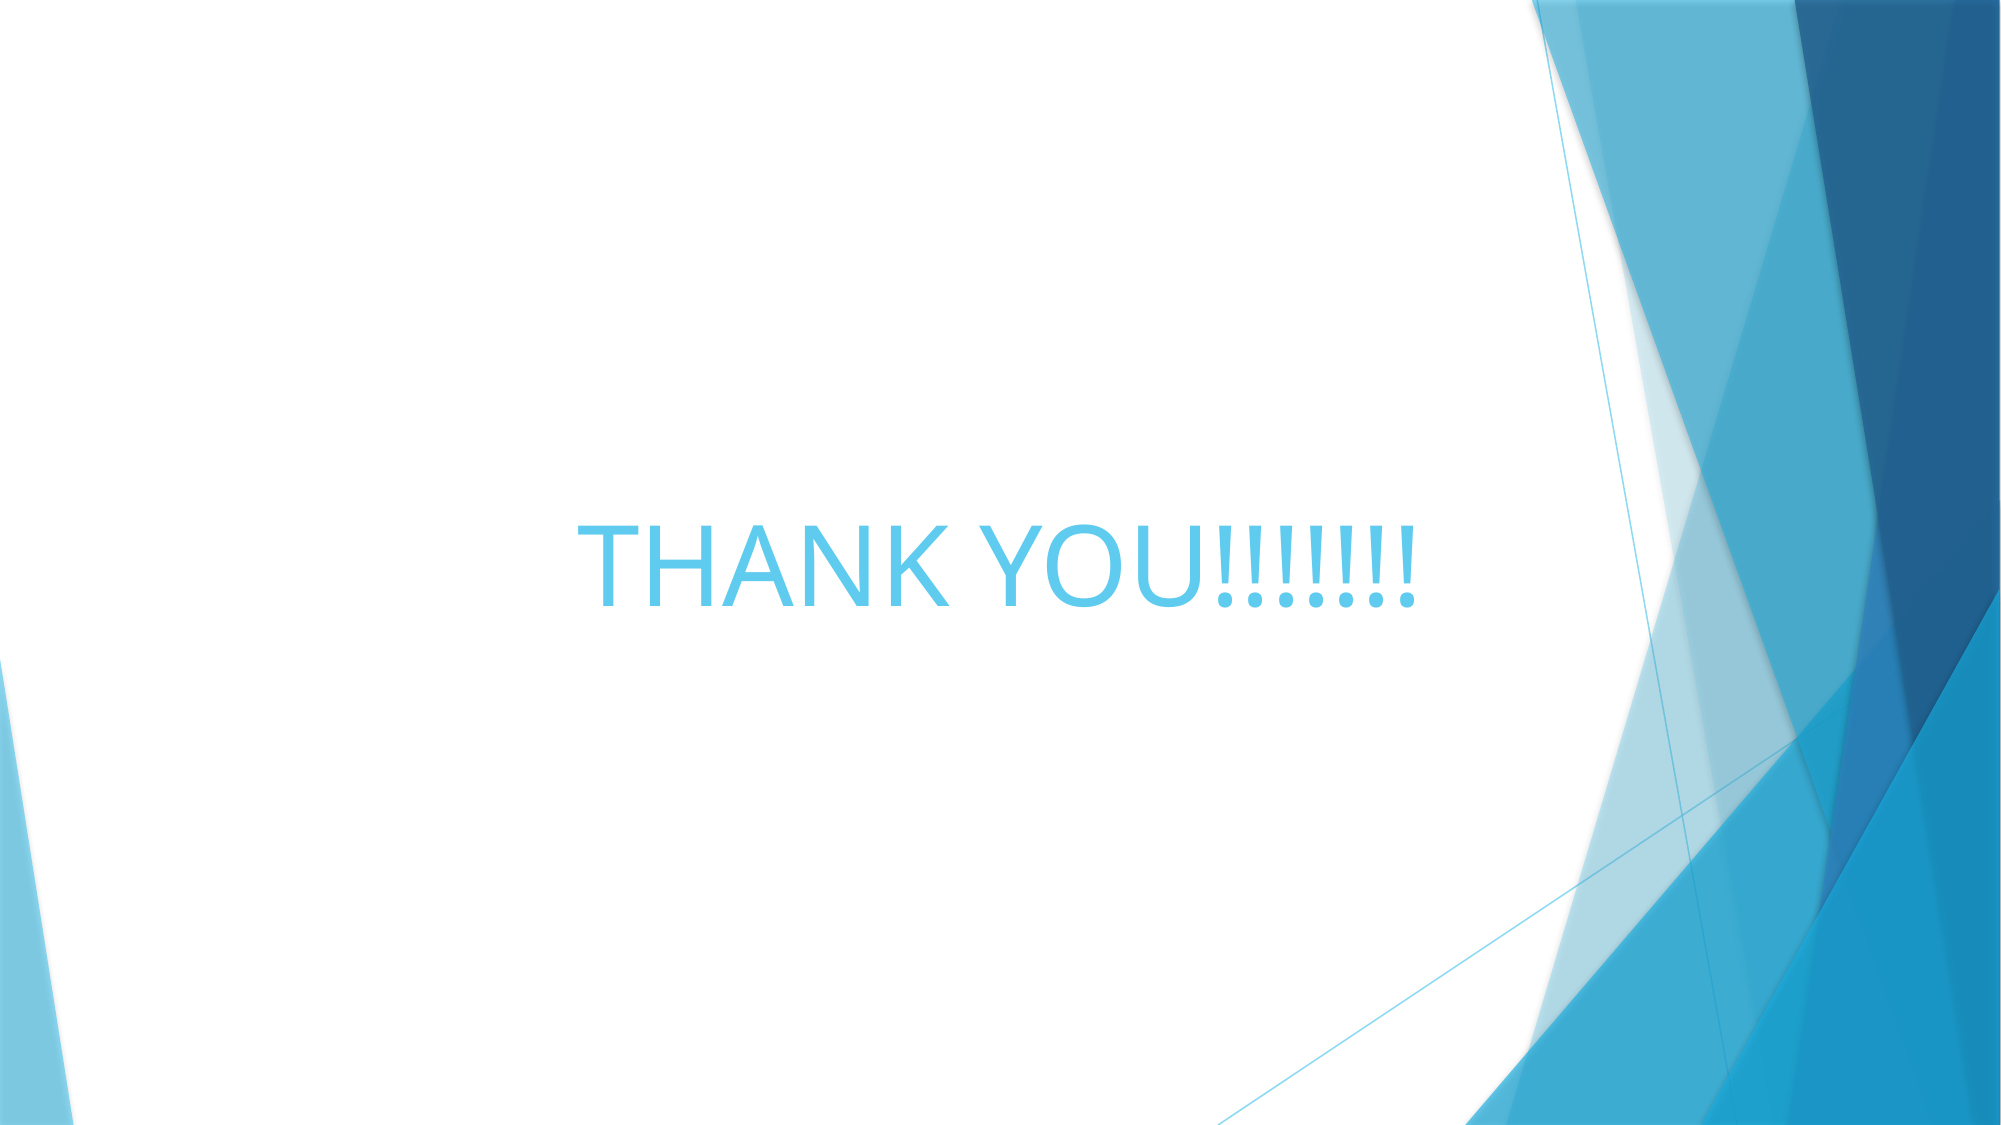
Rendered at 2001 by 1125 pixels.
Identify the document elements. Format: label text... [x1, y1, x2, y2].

text_box THANK YOU!!!!!!! [562, 486, 1438, 637]
